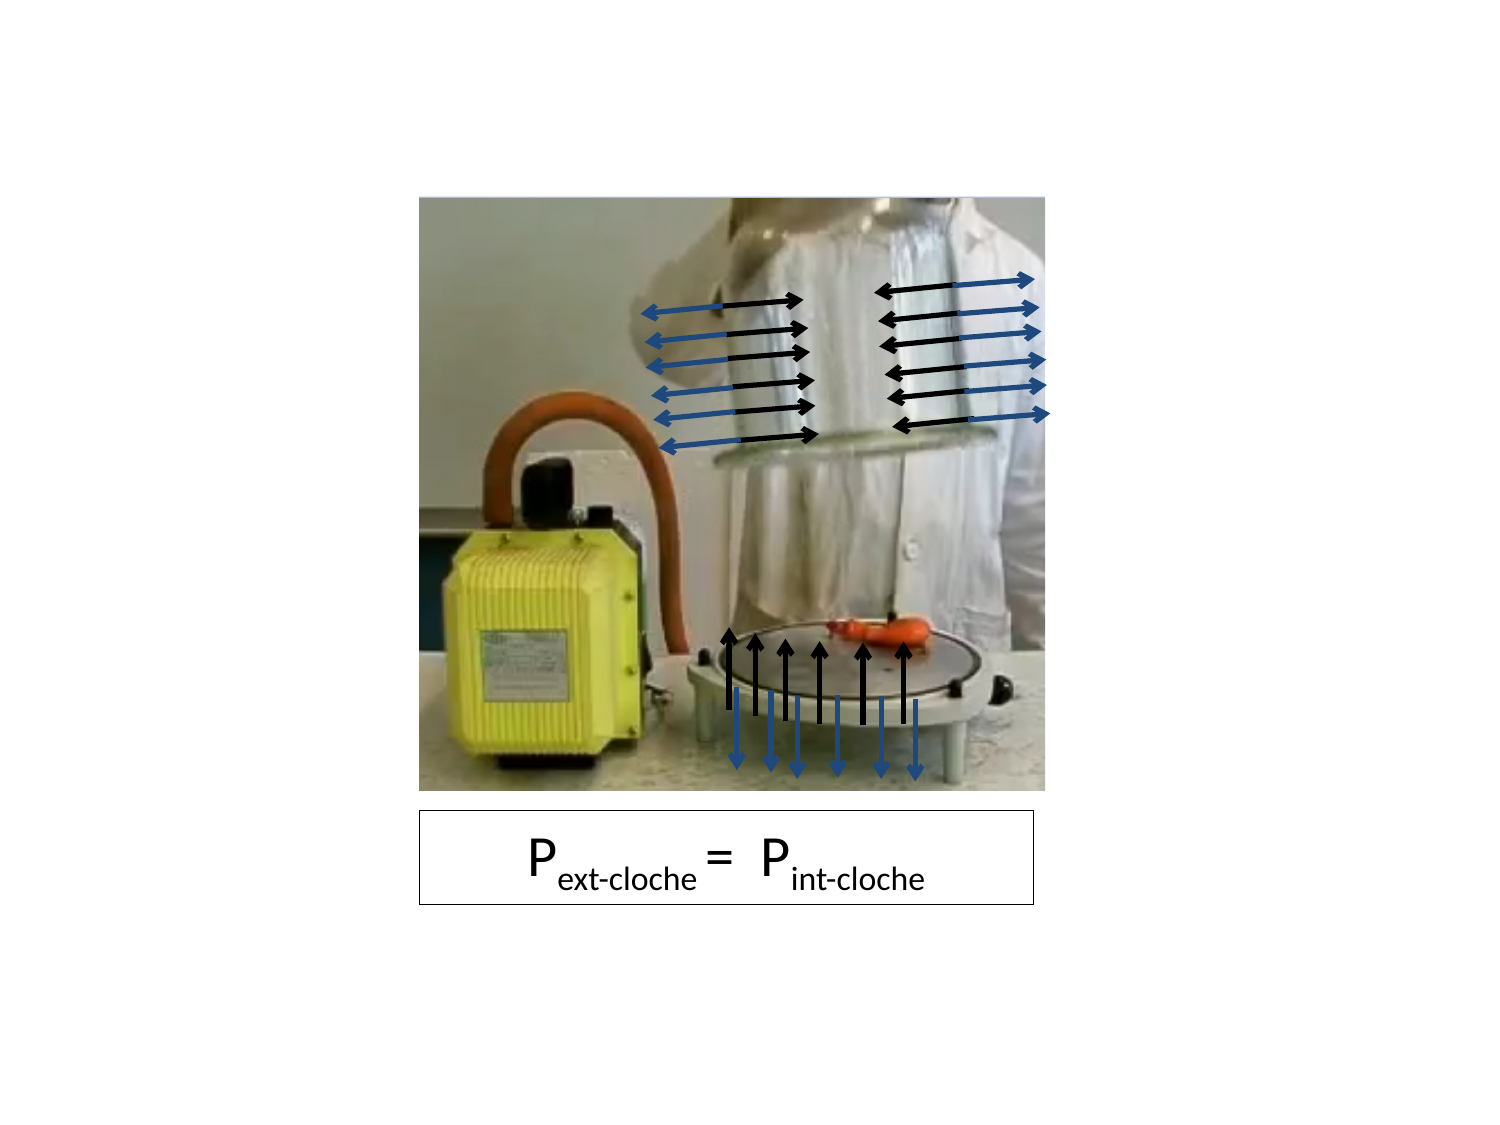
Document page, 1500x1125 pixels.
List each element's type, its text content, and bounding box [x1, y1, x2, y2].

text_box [957, 281, 1046, 418]
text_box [796, 694, 916, 782]
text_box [880, 287, 955, 424]
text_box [646, 309, 735, 445]
picture [418, 195, 1046, 791]
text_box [785, 638, 904, 726]
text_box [726, 302, 815, 438]
text_box Pext-cloche = Pint-cloche [419, 810, 1034, 905]
